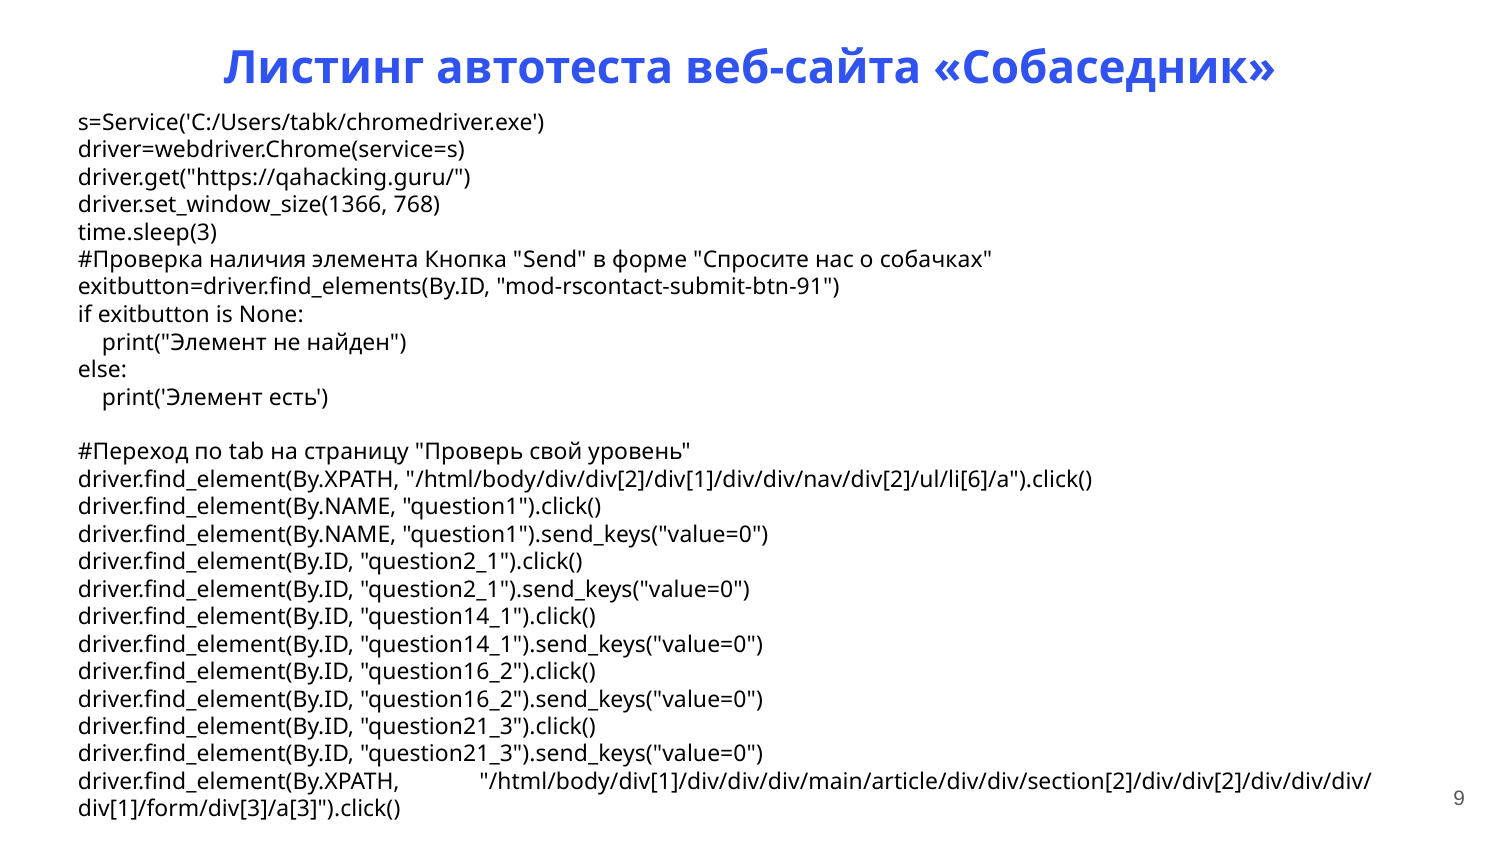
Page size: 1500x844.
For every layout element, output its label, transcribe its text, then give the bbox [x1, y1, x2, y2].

slide_number 9 [1424, 771, 1480, 824]
text_box s=Service('C:/Users/tabk/chromedriver.exe') driver=webdriver.Chrome(service=s) driver.get("https://qahacking.guru/") driver.set_window_size(1366, 768) time.sleep(3) #Проверка наличия элемента Кнопка "Send" в форме "Спросите нас о собачках" exitbutton=driver.find_elements(By.ID, "mod-rscontact-submit-btn-91") if exitbutton is None: print("Элемент не найден") else: print('Элемент есть') #Переход по tab на страницу "Проверь свой уровень" driver.find_element(By.XPATH, "/html/body/div/div[2]/div[1]/div/div/nav/div[2]/ul/li[6]/a").click() driver.find_element(By.NAME, "question1").click() driver.find_element(By.NAME, "question1").send_keys("value=0") driver.find_element(By.ID, "question2_1").click() driver.find_element(By.ID, "question2_1").send_keys("value=0") driver.find_element(By.ID, "question14_1").click() driver.find_element(By.ID, "question14_1").send_keys("value=0") driver.find_element(By.ID, "question16_2").click() driver.find_element(By.ID, "question16_2").send_keys("value=0") driver.find_element(By.ID, "question21_3").click() driver.find_element(By.ID, "question21_3").send_keys("value=0") driver.find_element(By.XPATH, "/html/body/div[1]/div/div/div/main/article/div/div/section[2]/div/div[2]/div/div/div/div[1]/form/div[3]/a[3]").click() [62, 99, 1389, 829]
title Листинг автотеста веб-сайта «Собаседник» [51, 23, 1449, 100]
